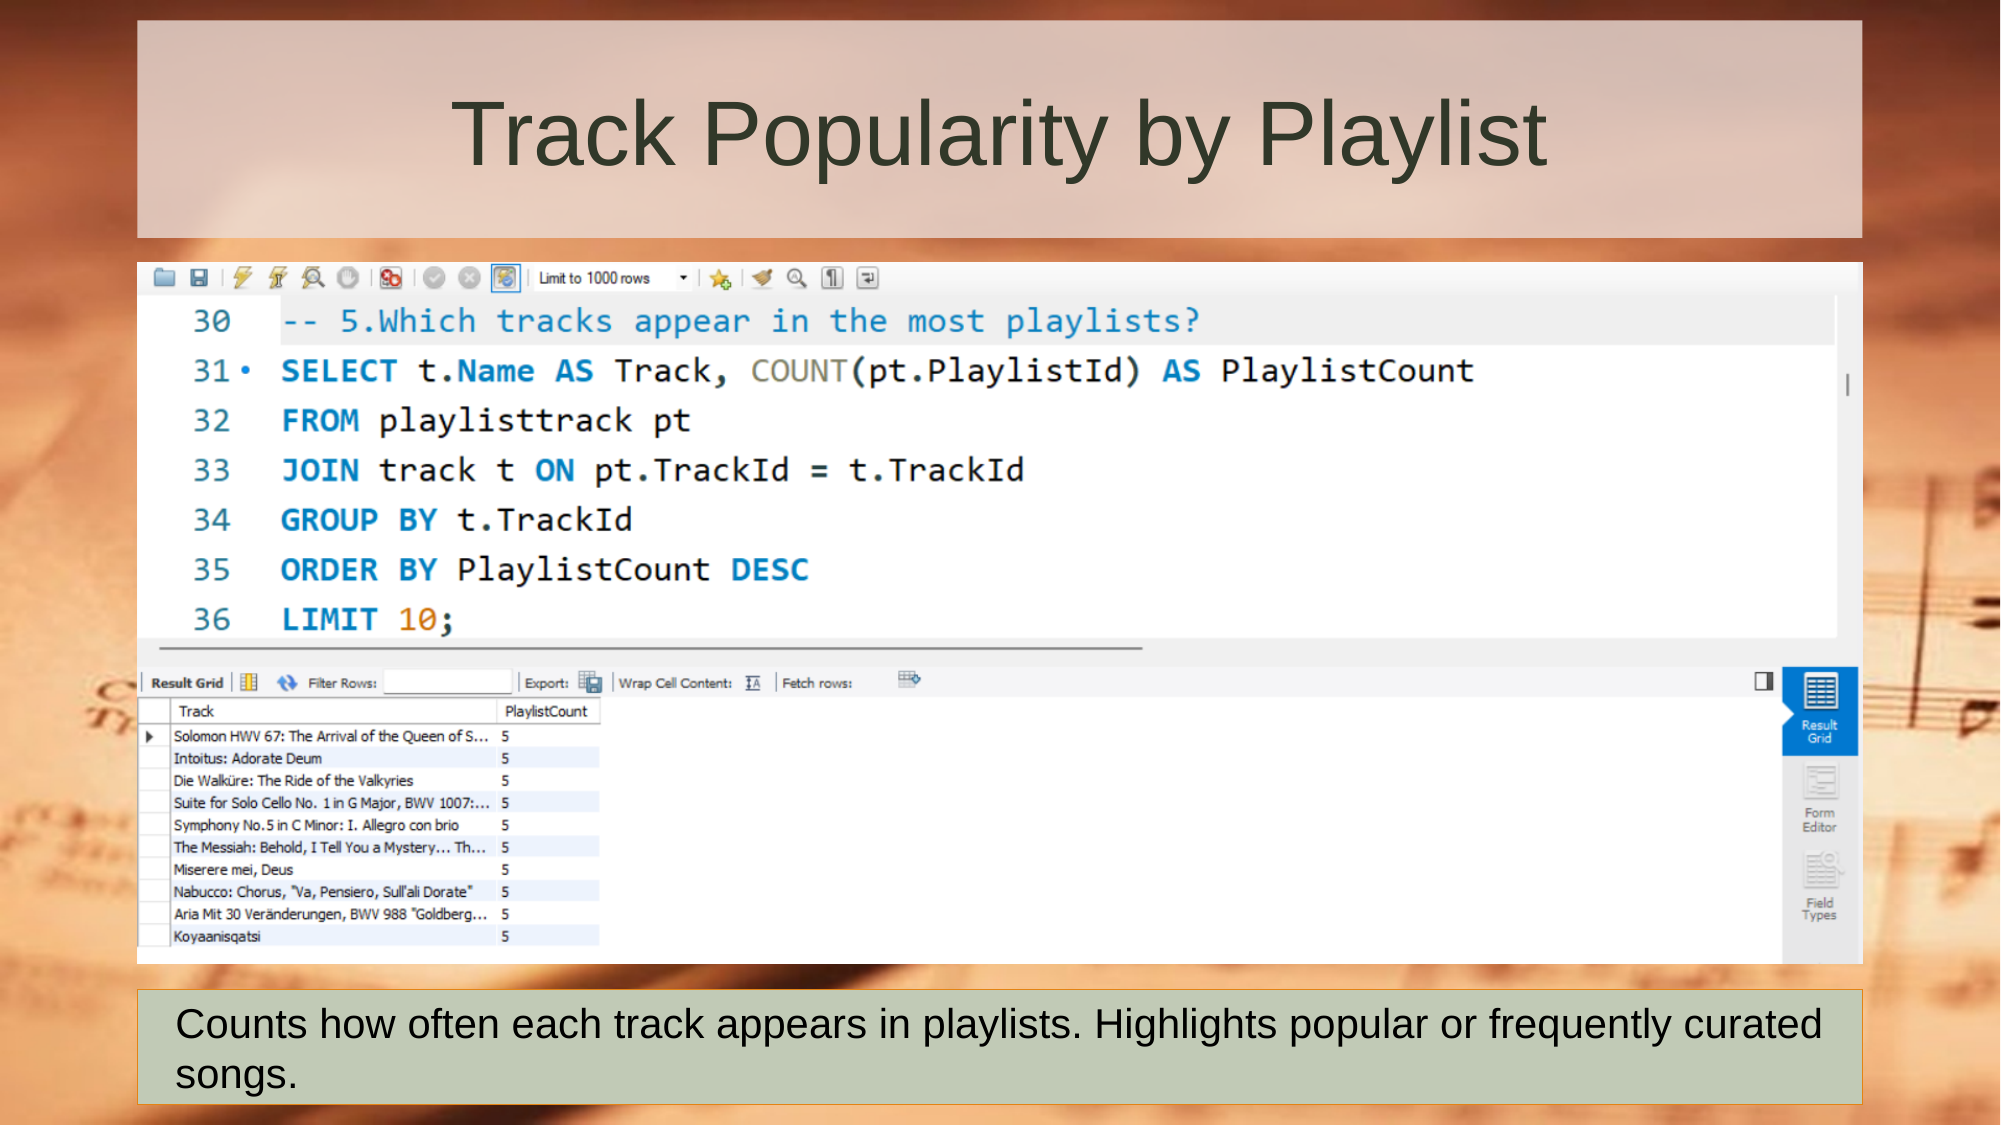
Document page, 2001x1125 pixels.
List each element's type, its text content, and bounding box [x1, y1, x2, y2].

picture [0, 0, 2001, 1125]
title Track Popularity by Playlist [137, 20, 1863, 238]
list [137, 262, 1863, 964]
text_box Counts how often each track appears in playlists. Highlights popular or frequently curated songs. [137, 989, 1863, 1105]
